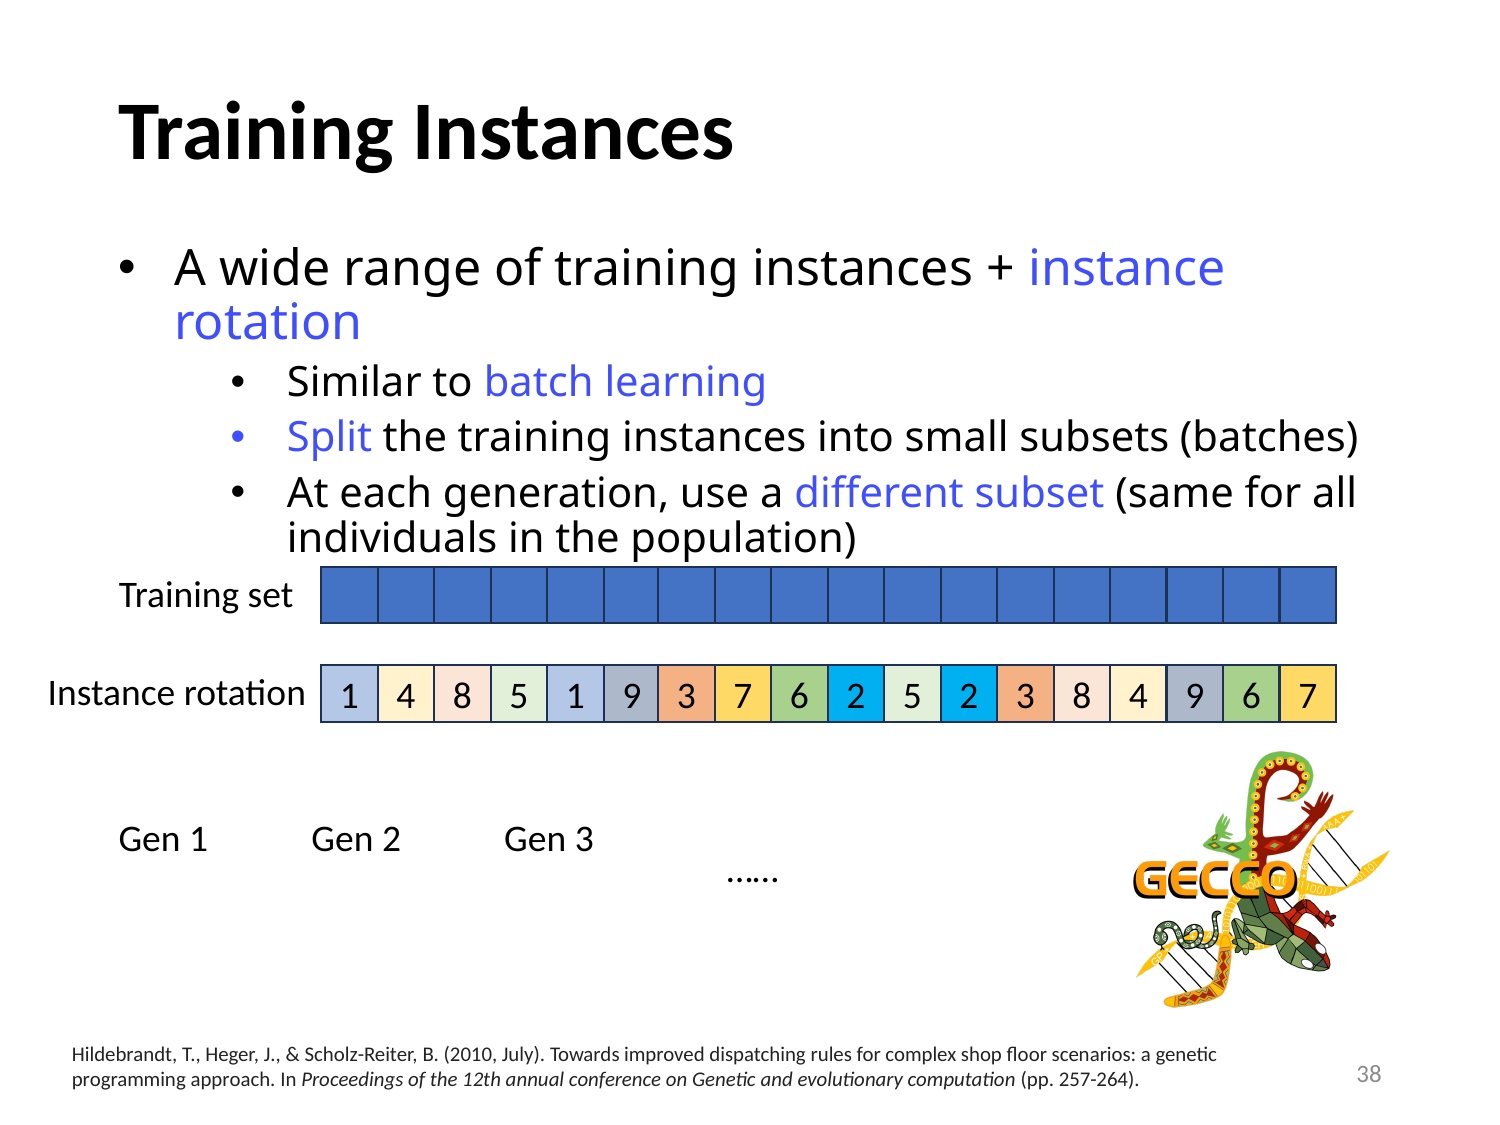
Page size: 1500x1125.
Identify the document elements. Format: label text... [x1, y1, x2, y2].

text_box 3 [657, 664, 714, 723]
text_box 2 [940, 664, 996, 723]
text_box …… [712, 837, 794, 897]
text_box [546, 566, 603, 624]
text_box 5 [883, 664, 940, 723]
text_box [490, 566, 546, 624]
text_box 8 [1053, 664, 1109, 723]
text_box 4 [1109, 664, 1166, 723]
text_box [657, 566, 714, 624]
text_box 7 [714, 664, 770, 723]
text_box Training set [104, 562, 309, 623]
text_box 3 [996, 664, 1053, 723]
text_box 5 [490, 664, 546, 723]
text_box 6 [1222, 664, 1279, 723]
title Training Instances [103, 59, 1397, 207]
text_box [940, 566, 996, 624]
text_box 2 [827, 664, 883, 723]
text_box [1279, 566, 1337, 624]
text_box Gen 2 [296, 806, 417, 867]
text_box [433, 566, 490, 624]
slide_number 38 [1059, 1042, 1397, 1103]
text_box [770, 566, 827, 624]
text_box 9 [603, 664, 657, 723]
text_box [603, 566, 657, 624]
text_box 8 [433, 664, 490, 723]
text_box Hildebrandt, T., Heger, J., & Scholz-Reiter, B. (2010, July). Towards improved dispatching rules for complex shop floor scenarios: a genetic programming approach. In Proceedings of the 12th annual conference on Genetic and evolutionary computation (pp. 257-264). [57, 1032, 1316, 1098]
text_box 1 [320, 664, 377, 723]
text_box [1166, 566, 1222, 624]
text_box [377, 566, 433, 624]
text_box 4 [377, 664, 433, 723]
text_box [827, 566, 883, 624]
text_box [883, 566, 940, 624]
text_box [320, 566, 377, 624]
text_box [1222, 566, 1279, 624]
text_box [1053, 566, 1109, 624]
text_box Gen 1 [103, 806, 224, 867]
text_box 1 [546, 664, 603, 723]
text_box 7 [1279, 664, 1337, 723]
text_box [714, 566, 770, 624]
text_box [996, 566, 1053, 624]
list A wide range of training instances + instance rotation Similar to batch learning Split the training instances into small subsets (batches) At each generation, use a different subset (same for all individuals in the population) [103, 234, 1397, 1014]
text_box 6 [770, 664, 827, 723]
text_box [1109, 566, 1166, 624]
text_box 9 [1166, 664, 1222, 723]
text_box Instance rotation [33, 660, 322, 721]
text_box Gen 3 [489, 806, 609, 867]
